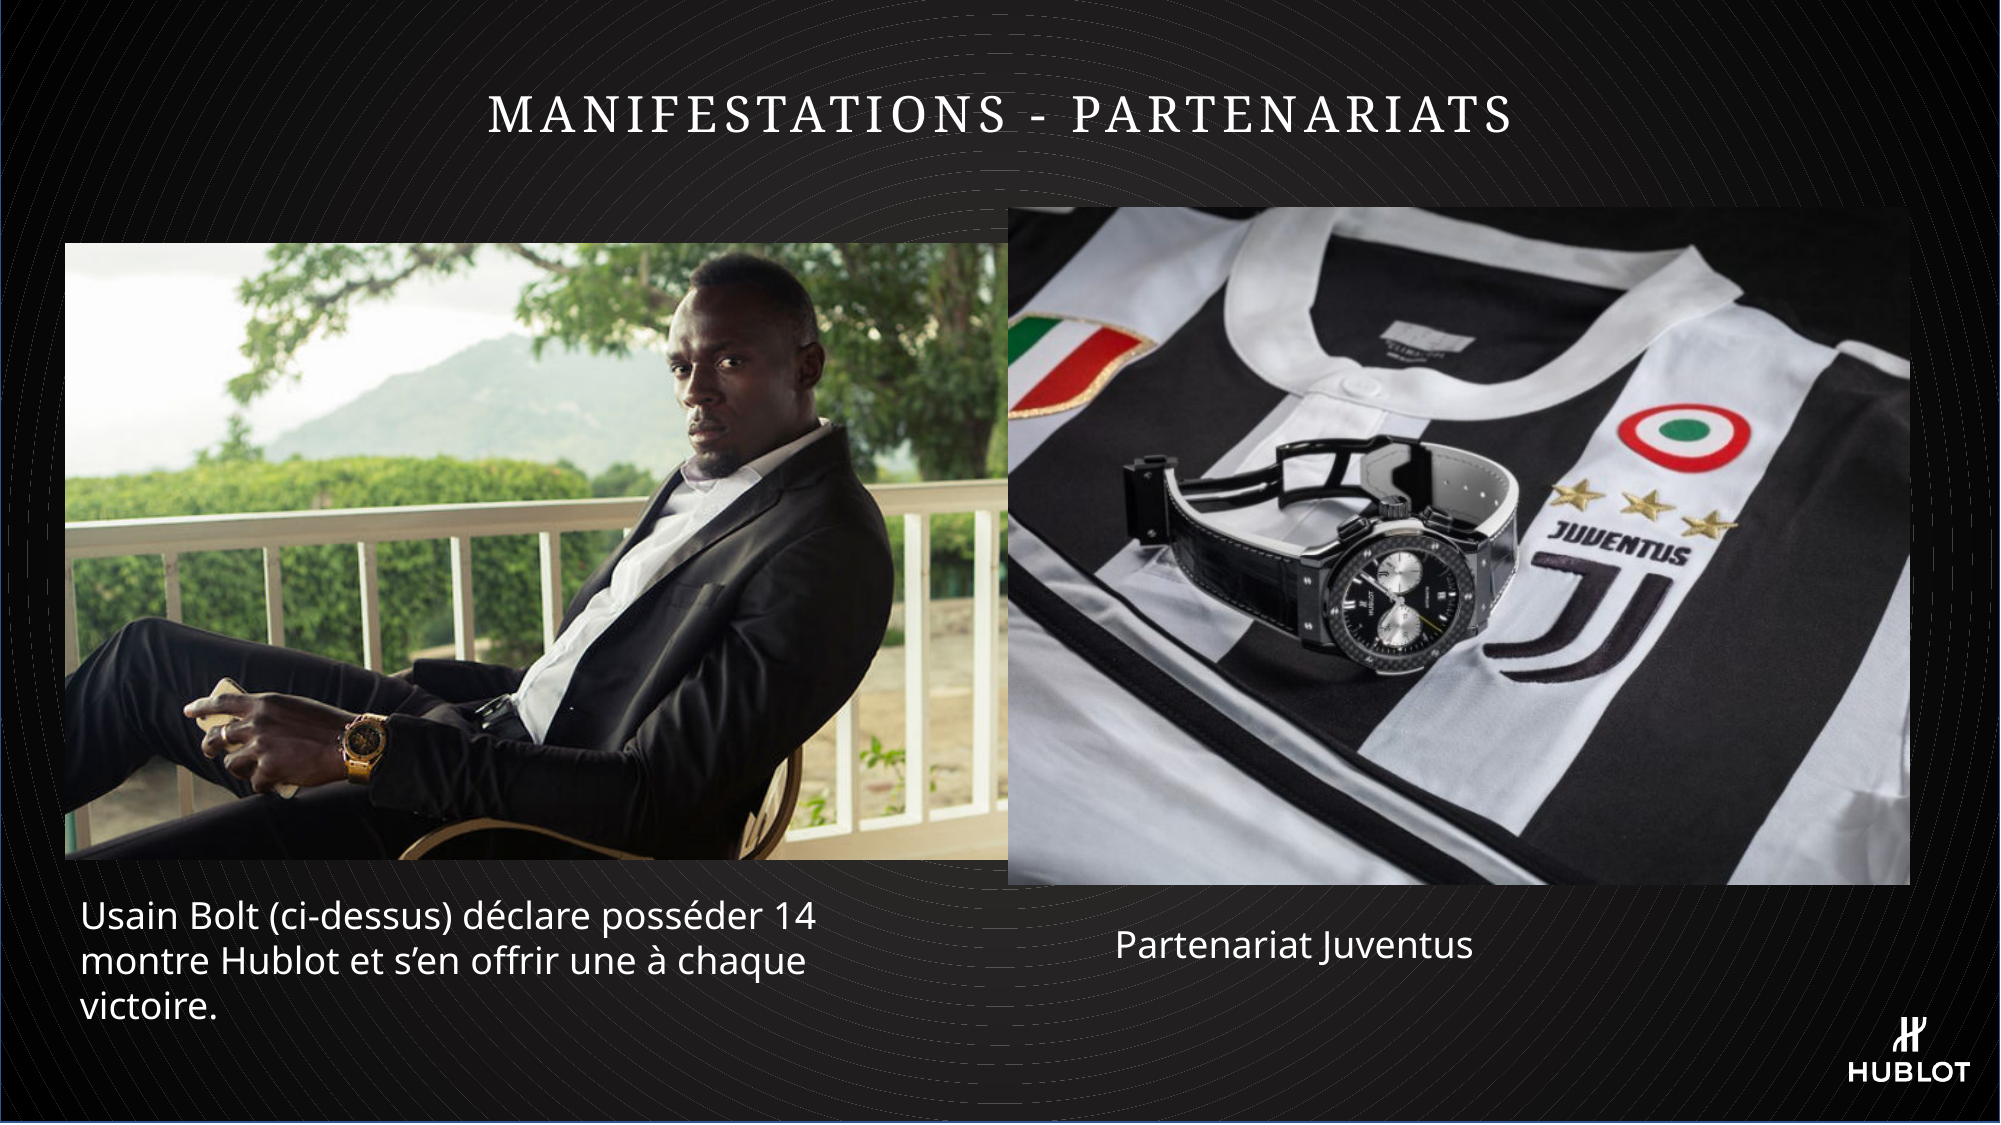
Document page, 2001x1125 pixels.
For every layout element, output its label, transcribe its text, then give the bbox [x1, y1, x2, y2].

picture [64, 207, 1910, 885]
picture [1849, 1017, 1970, 1082]
text_box [0, 0, 2000, 1123]
text_box Partenariat Juventus [1099, 913, 1970, 974]
text_box MANIFESTATIONS - PARTENARIATS [150, 75, 1850, 150]
text_box Usain Bolt (ci-dessus) déclare posséder 14 montre Hublot et s’en offrir une à chaque victoire. [64, 884, 935, 1035]
